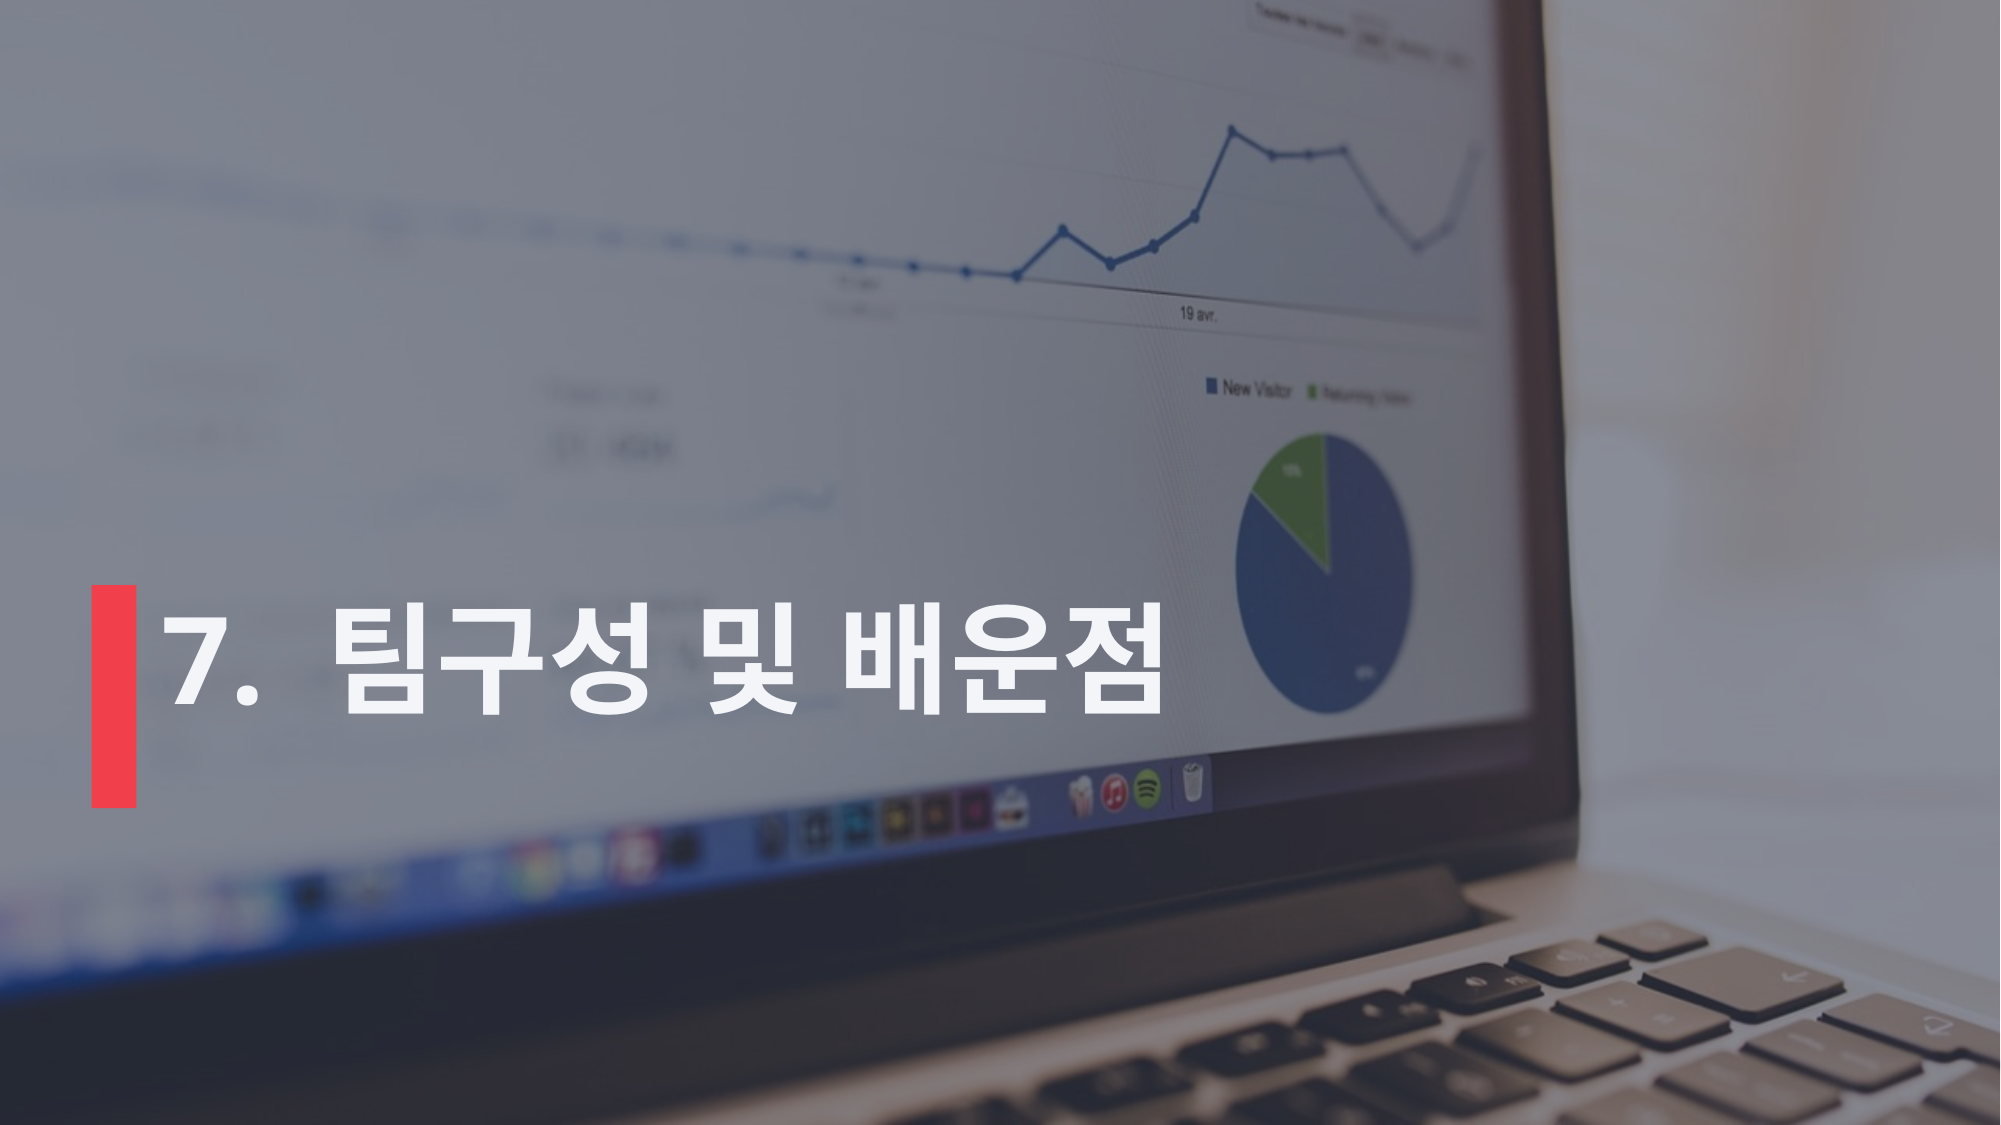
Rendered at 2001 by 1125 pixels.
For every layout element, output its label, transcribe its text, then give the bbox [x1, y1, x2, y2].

title 7. 팀구성 및 배운점 [146, 591, 1742, 738]
